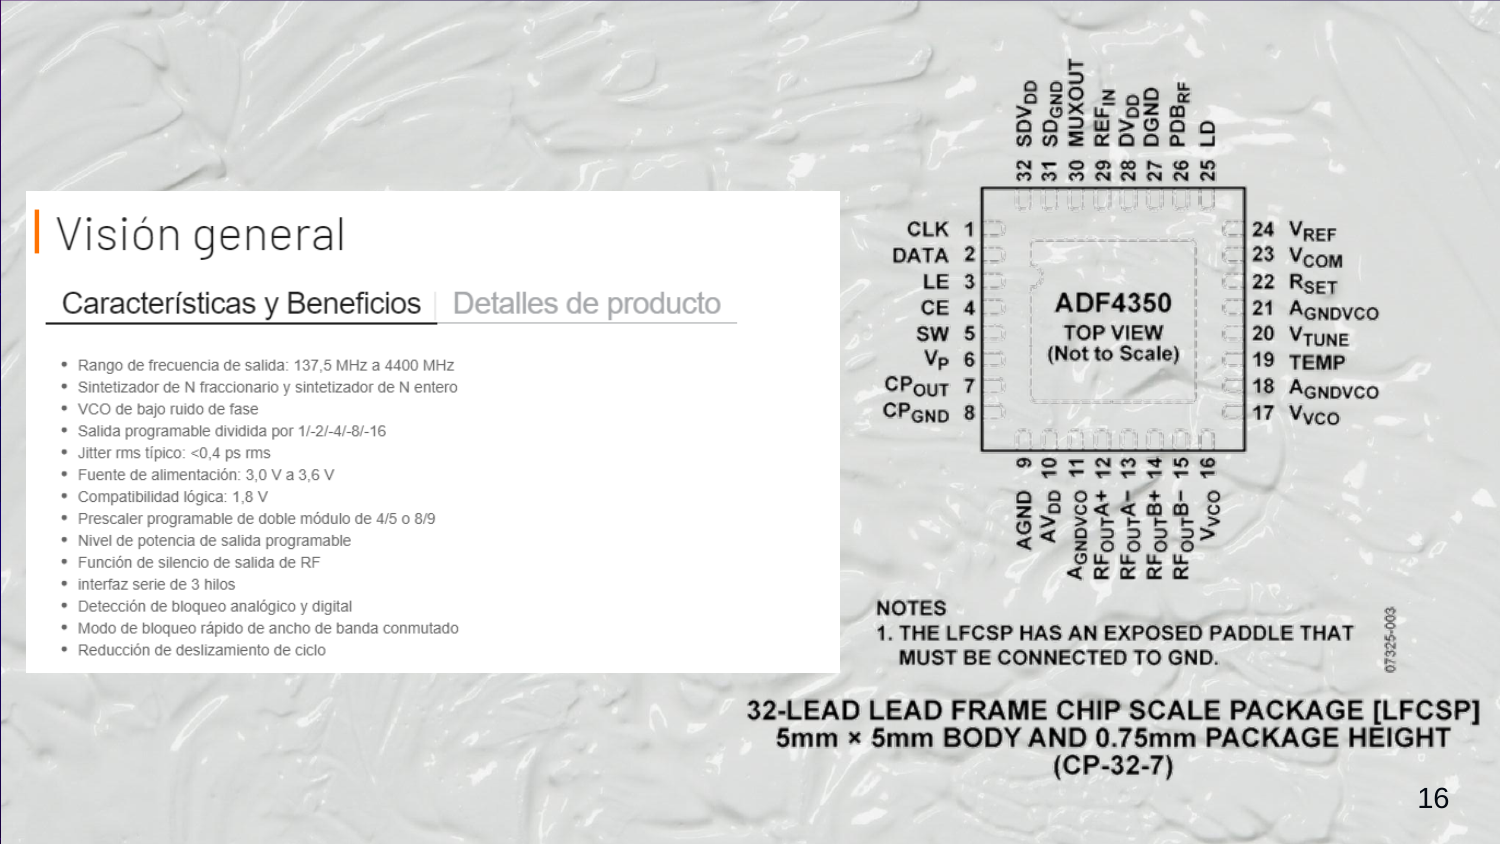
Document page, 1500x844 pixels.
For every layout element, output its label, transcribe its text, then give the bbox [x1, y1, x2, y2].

picture [2, 0, 1500, 844]
slide_number ‹#› [1402, 764, 1493, 830]
